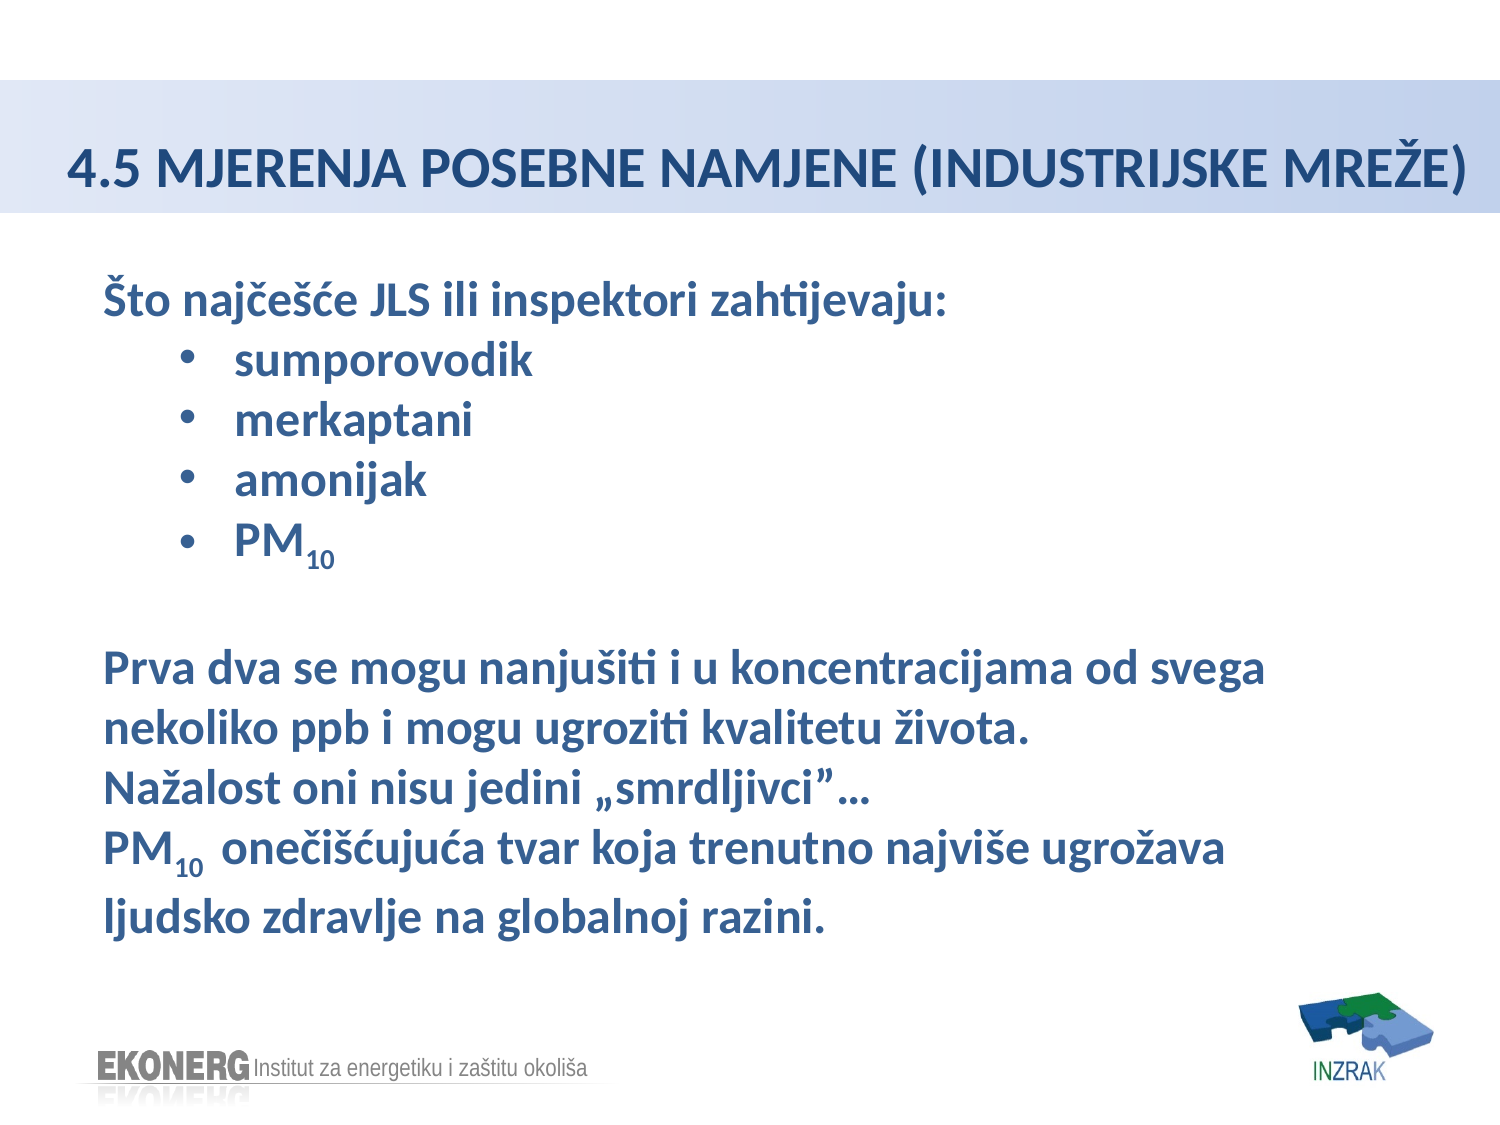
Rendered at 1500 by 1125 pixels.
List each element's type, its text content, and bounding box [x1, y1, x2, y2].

picture [1298, 992, 1434, 1088]
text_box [61, 1038, 636, 1112]
title 4.5 MJERENJA POSEBNE NAMJENE (INDUSTRIJSKE MREŽE) [0, 80, 1500, 213]
text_box Što najčešće JLS ili inspektori zahtijevaju: sumporovodik merkaptani amonijak PM10 Prva dva se mogu nanjušiti i u koncentracijama od svega nekoliko ppb i mogu ugroziti kvalitetu života. Nažalost oni nisu jedini „smrdljivci”… PM10 onečišćujuća tvar koja trenutno najviše ugrožava ljudsko zdravlje na globalnoj razini. [89, 259, 1367, 951]
